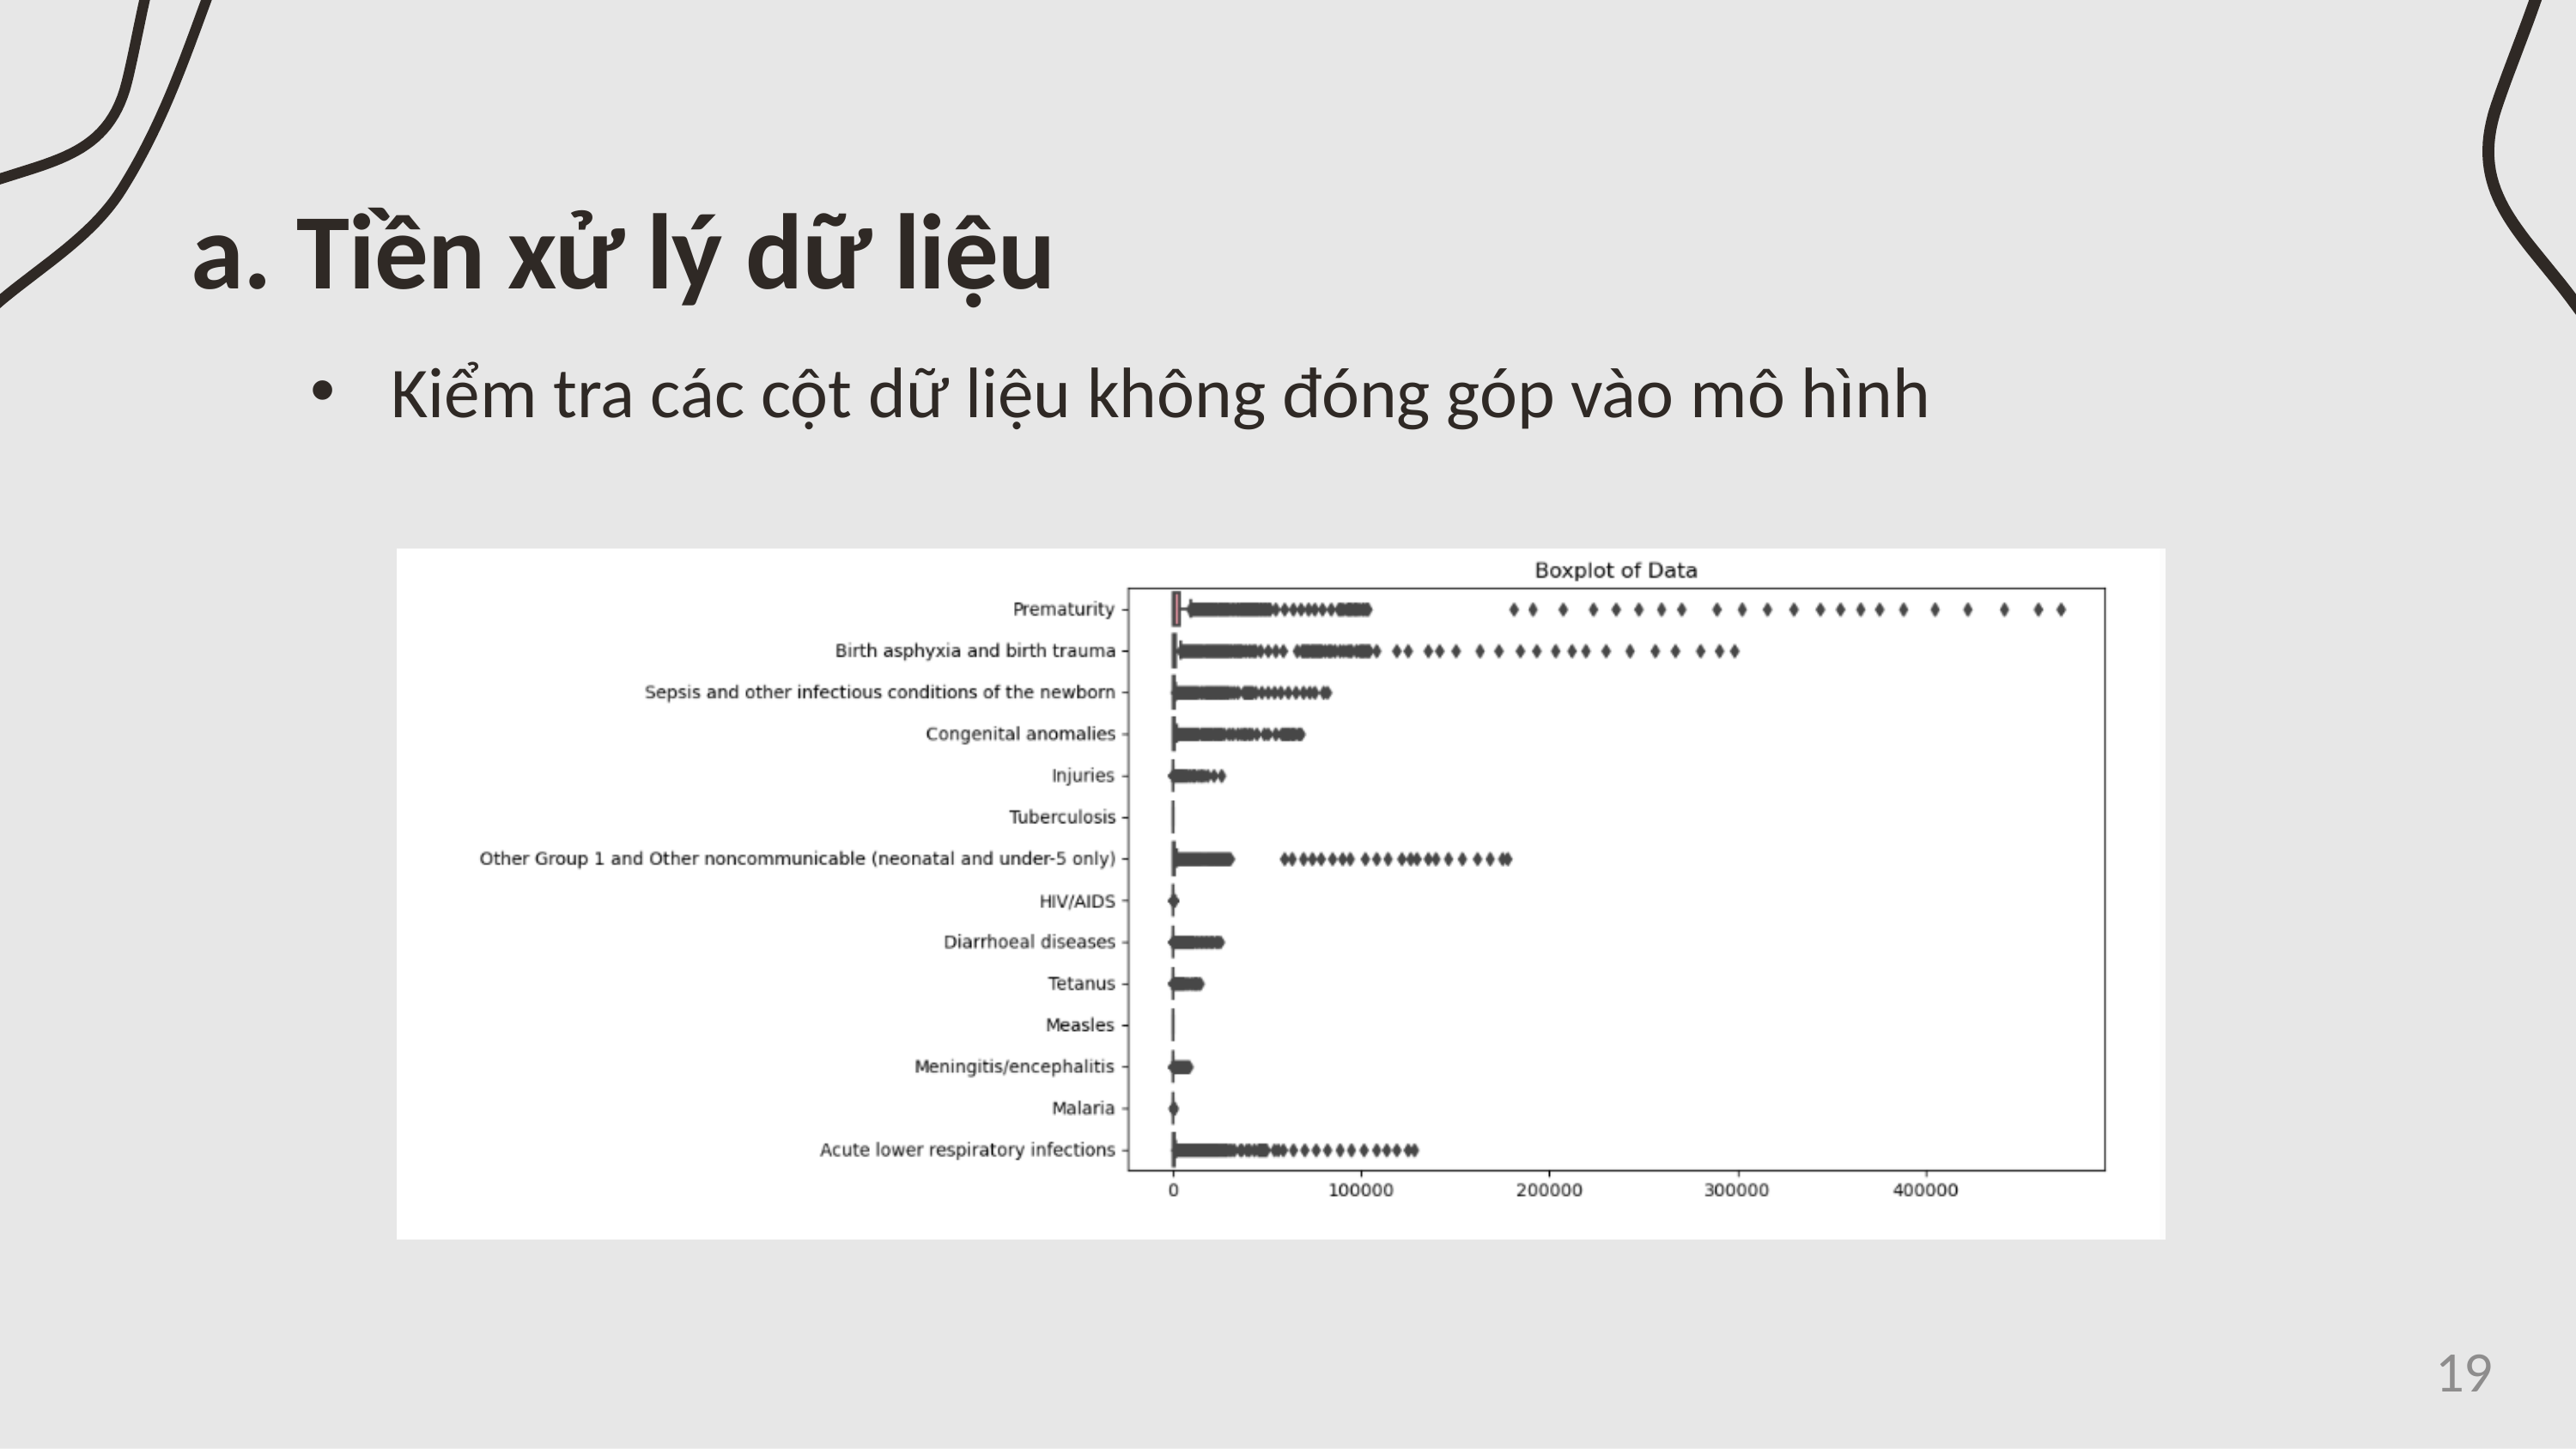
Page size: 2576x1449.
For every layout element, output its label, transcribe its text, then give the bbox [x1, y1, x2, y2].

picture [397, 549, 2166, 1240]
slide_number 19 [2401, 1346, 2540, 1449]
title a. Tiền xử lý dữ liệu [188, 179, 1411, 424]
text_box Kiểm tra các cột dữ liệu không đóng góp vào mô hình [290, 337, 2540, 433]
